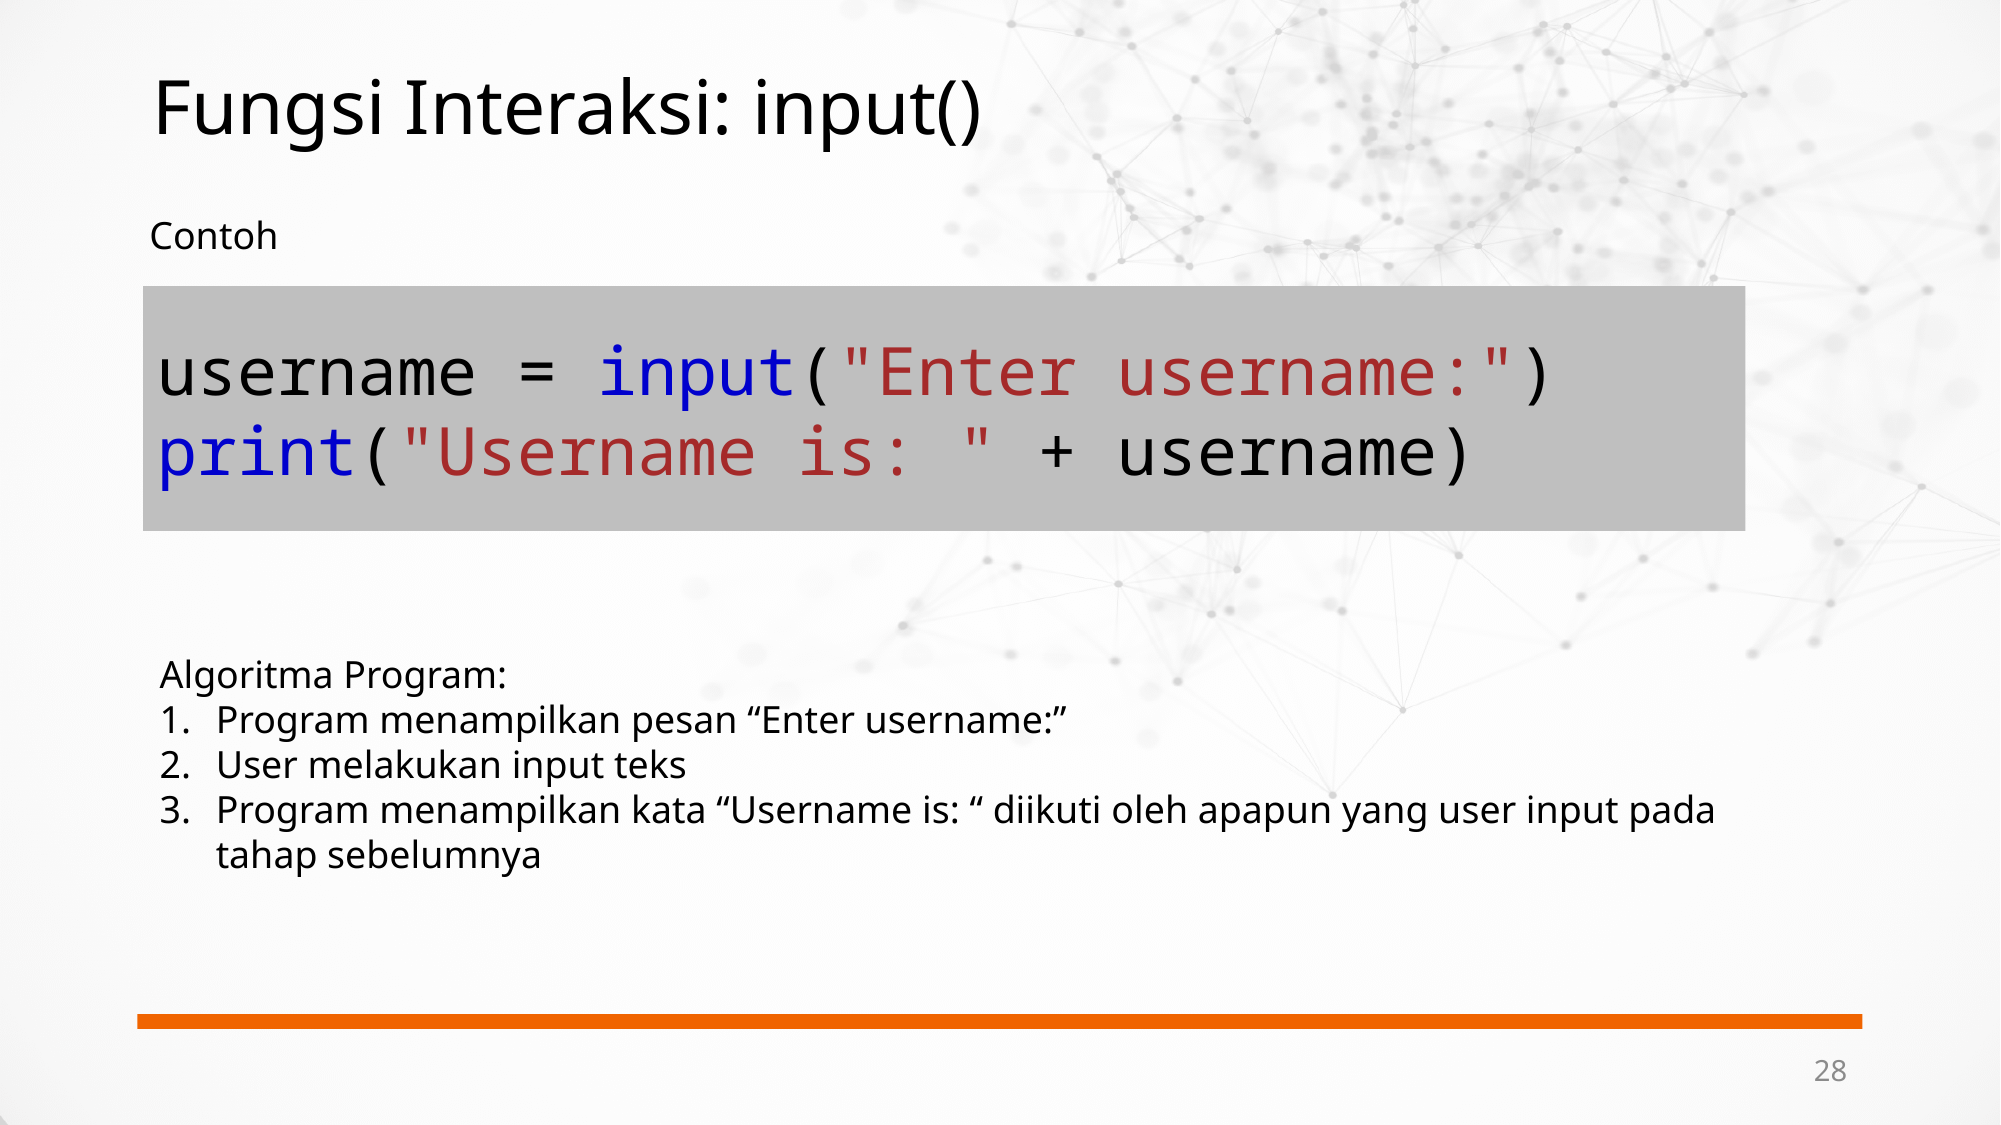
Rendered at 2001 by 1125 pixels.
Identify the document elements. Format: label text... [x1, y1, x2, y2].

text_box Contoh [134, 204, 294, 265]
title Fungsi Interaksi: input() [137, 36, 1863, 184]
slide_number 28 [1412, 1042, 1863, 1103]
text_box username = input("Enter username:") print("Username is: " + username) [142, 285, 1747, 532]
text_box Algoritma Program: Program menampilkan pesan “Enter username:” User melakukan input teks Program menampilkan kata “Username is: “ diikuti oleh apapun yang user input pada tahap sebelumnya [144, 643, 1746, 884]
